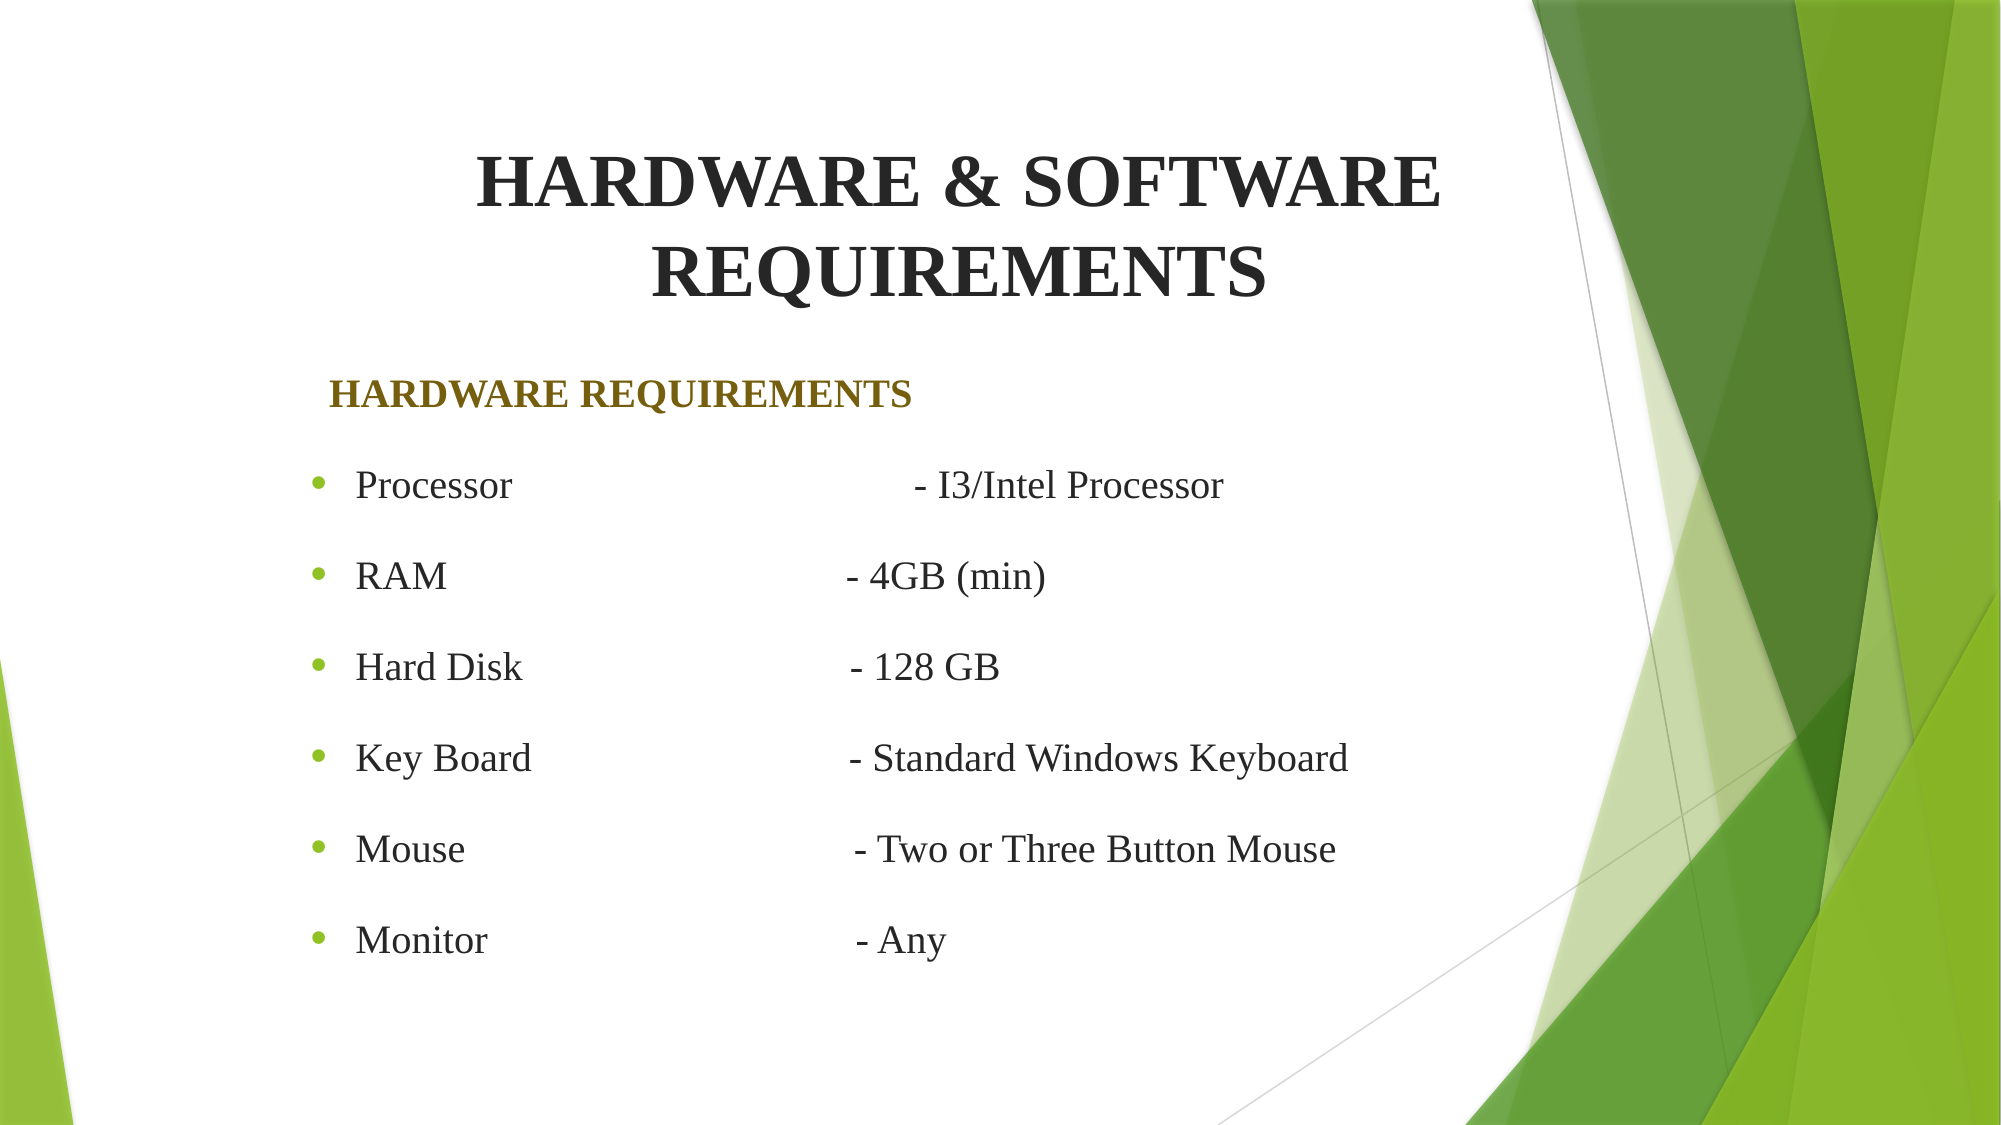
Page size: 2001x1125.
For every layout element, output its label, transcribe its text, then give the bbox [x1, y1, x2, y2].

text_box HARDWARE & SOFTWARE REQUIREMENTS [244, 124, 1676, 314]
text_box HARDWARE REQUIREMENTS Processor - I3/Intel Processor RAM - 4GB (min) Hard Disk - 128 GB Key Board - Standard Windows Keyboard Mouse - Two or Three Button Mouse Monitor - Any [295, 335, 1707, 972]
